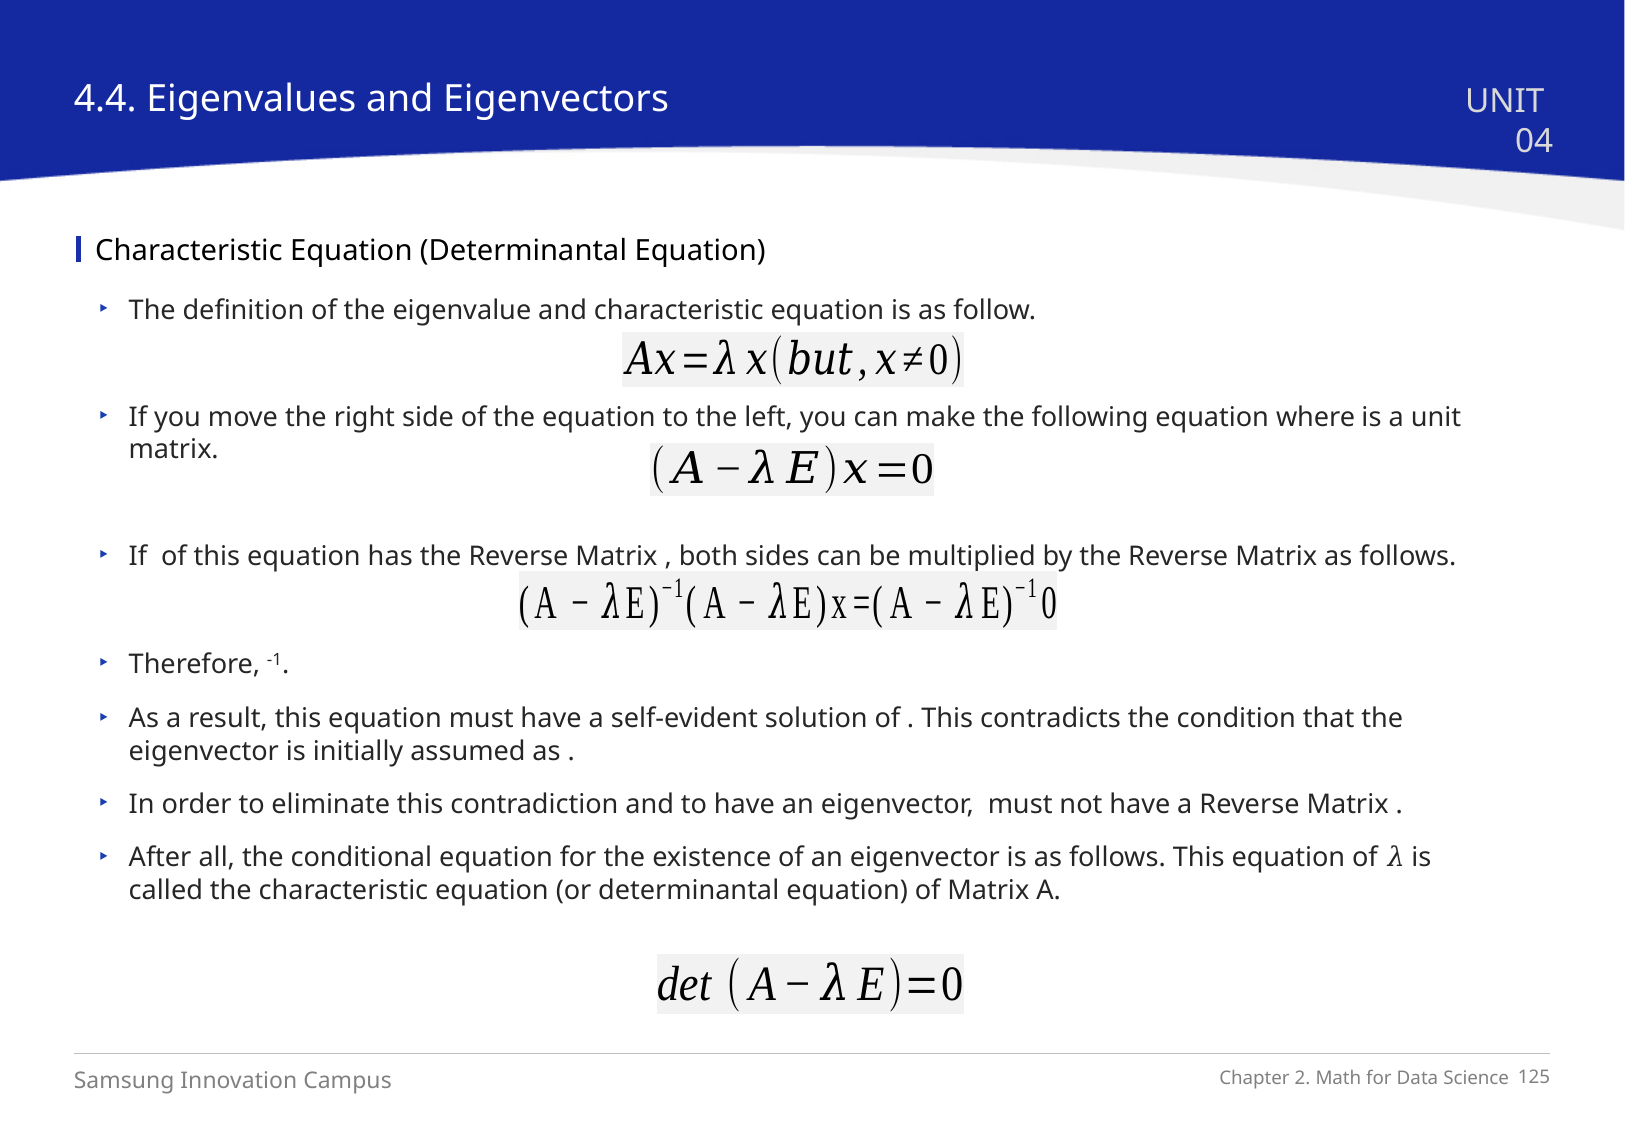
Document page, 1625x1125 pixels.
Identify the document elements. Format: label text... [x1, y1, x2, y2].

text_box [73, 73, 1554, 120]
picture [0, 0, 1625, 1125]
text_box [98, 280, 1515, 1026]
text_box Characteristic Equation (Determinantal Equation) [75, 231, 1552, 268]
